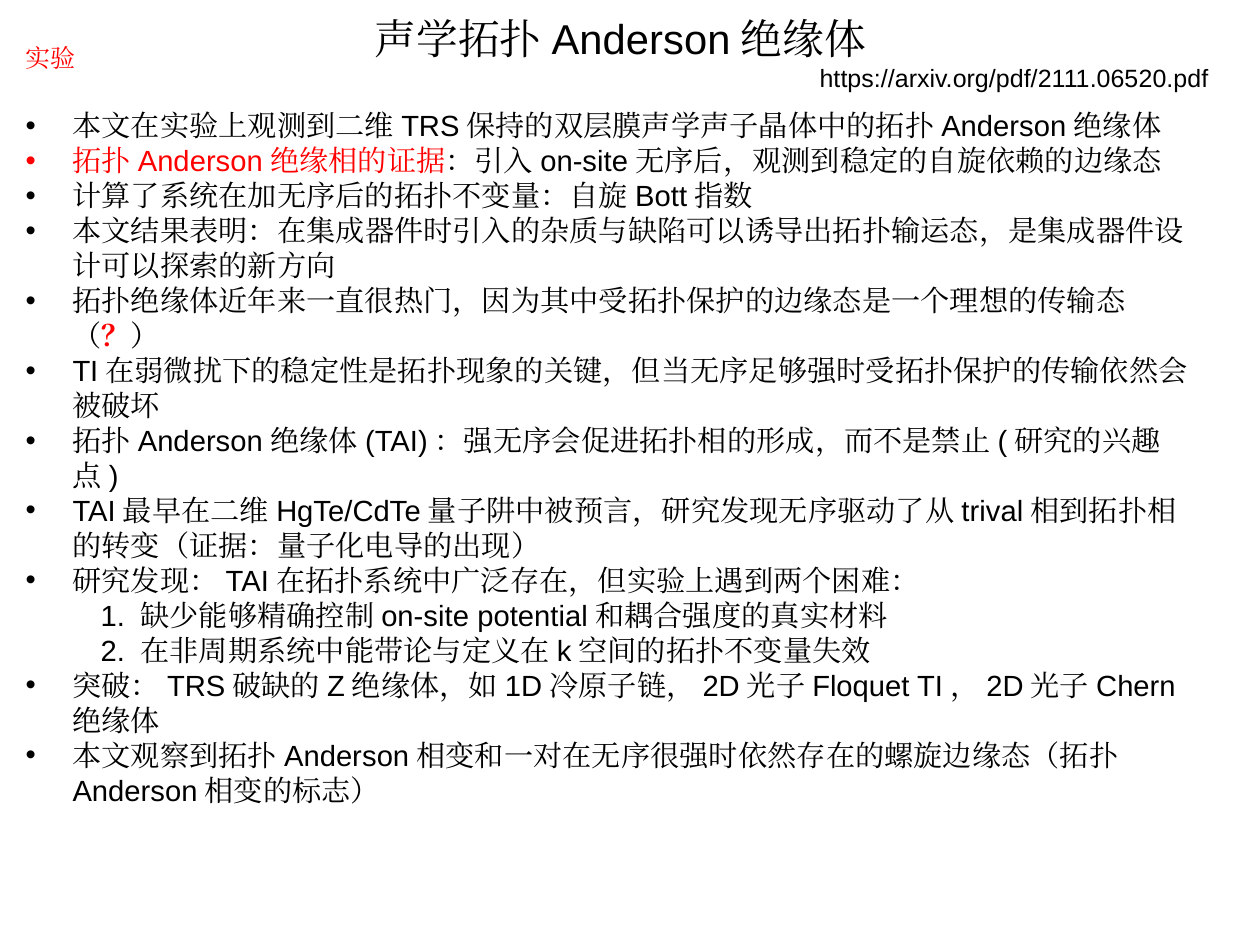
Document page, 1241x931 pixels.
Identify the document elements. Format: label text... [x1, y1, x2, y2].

text_box https://arxiv.org/pdf/2111.06520.pdf [804, 55, 1225, 100]
text_box 实验 [10, 35, 109, 80]
text_box 本文在实验上观测到二维TRS保持的双层膜声学声子晶体中的拓扑Anderson绝缘体 拓扑Anderson绝缘相的证据：引入on-site无序后，观测到稳定的自旋依赖的边缘态 计算了系统在加无序后的拓扑不变量：自旋Bott指数 本文结果表明：在集成器件时引入的杂质与缺陷可以诱导出拓扑输运态，是集成器件设计可以探索的新方向 拓扑绝缘体近年来一直很热门，因为其中受拓扑保护的边缘态是一个理想的传输态（？） TI在弱微扰下的稳定性是拓扑现象的关键，但当无序足够强时受拓扑保护的传输依然会被破坏 拓扑Anderson绝缘体(TAI)：强无序会促进拓扑相的形成，而不是禁止(研究的兴趣点) TAI最早在二维HgTe/CdTe量子阱中被预言，研究发现无序驱动了从trival相到拓扑相的转变（证据：量子化电导的出现） 研究发现：TAI在拓扑系统中广泛存在，但实验上遇到两个困难： 1. 缺少能够精确控制on-site potential和耦合强度的真实材料 2. 在非周期系统中能带论与定义在k空间的拓扑不变量失效 突破：TRS破缺的Z绝缘体，如1D冷原子链，2D光子Floquet TI，2D光子Chern绝缘体 本文观察到拓扑Anderson相变和一对在无序很强时依然存在的螺旋边缘态（拓扑Anderson相变的标志） [10, 100, 1210, 815]
text_box 声学拓扑Anderson绝缘体 [359, 5, 881, 71]
